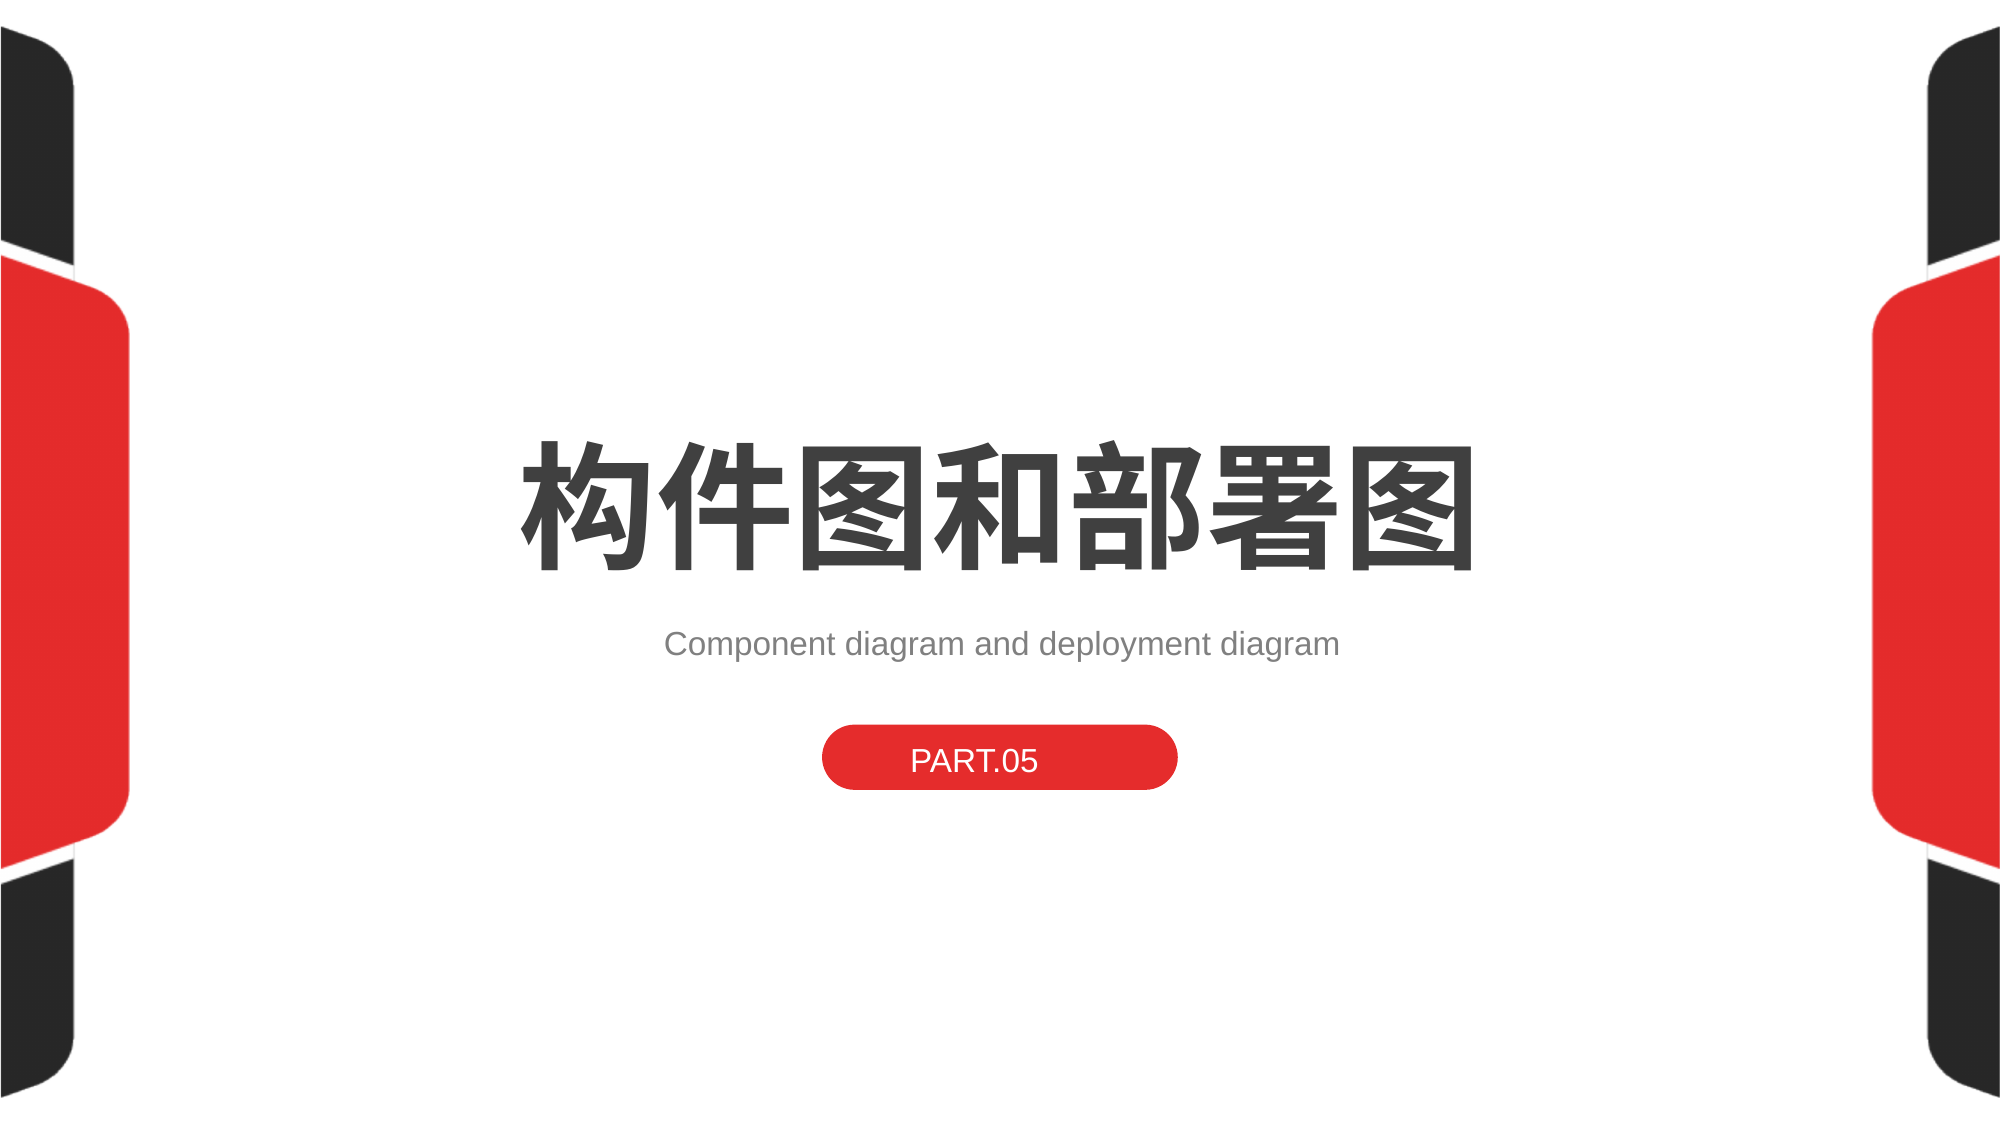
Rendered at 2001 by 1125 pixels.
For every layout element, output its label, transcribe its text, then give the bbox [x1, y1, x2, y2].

picture [0, 28, 601, 1097]
text_box 构件图和部署图 [370, 380, 1630, 593]
text_box PART.05 [895, 731, 1106, 787]
text_box Component diagram and deployment diagram [375, 595, 1630, 670]
picture [1400, 28, 2000, 1097]
text_box [821, 723, 1179, 791]
